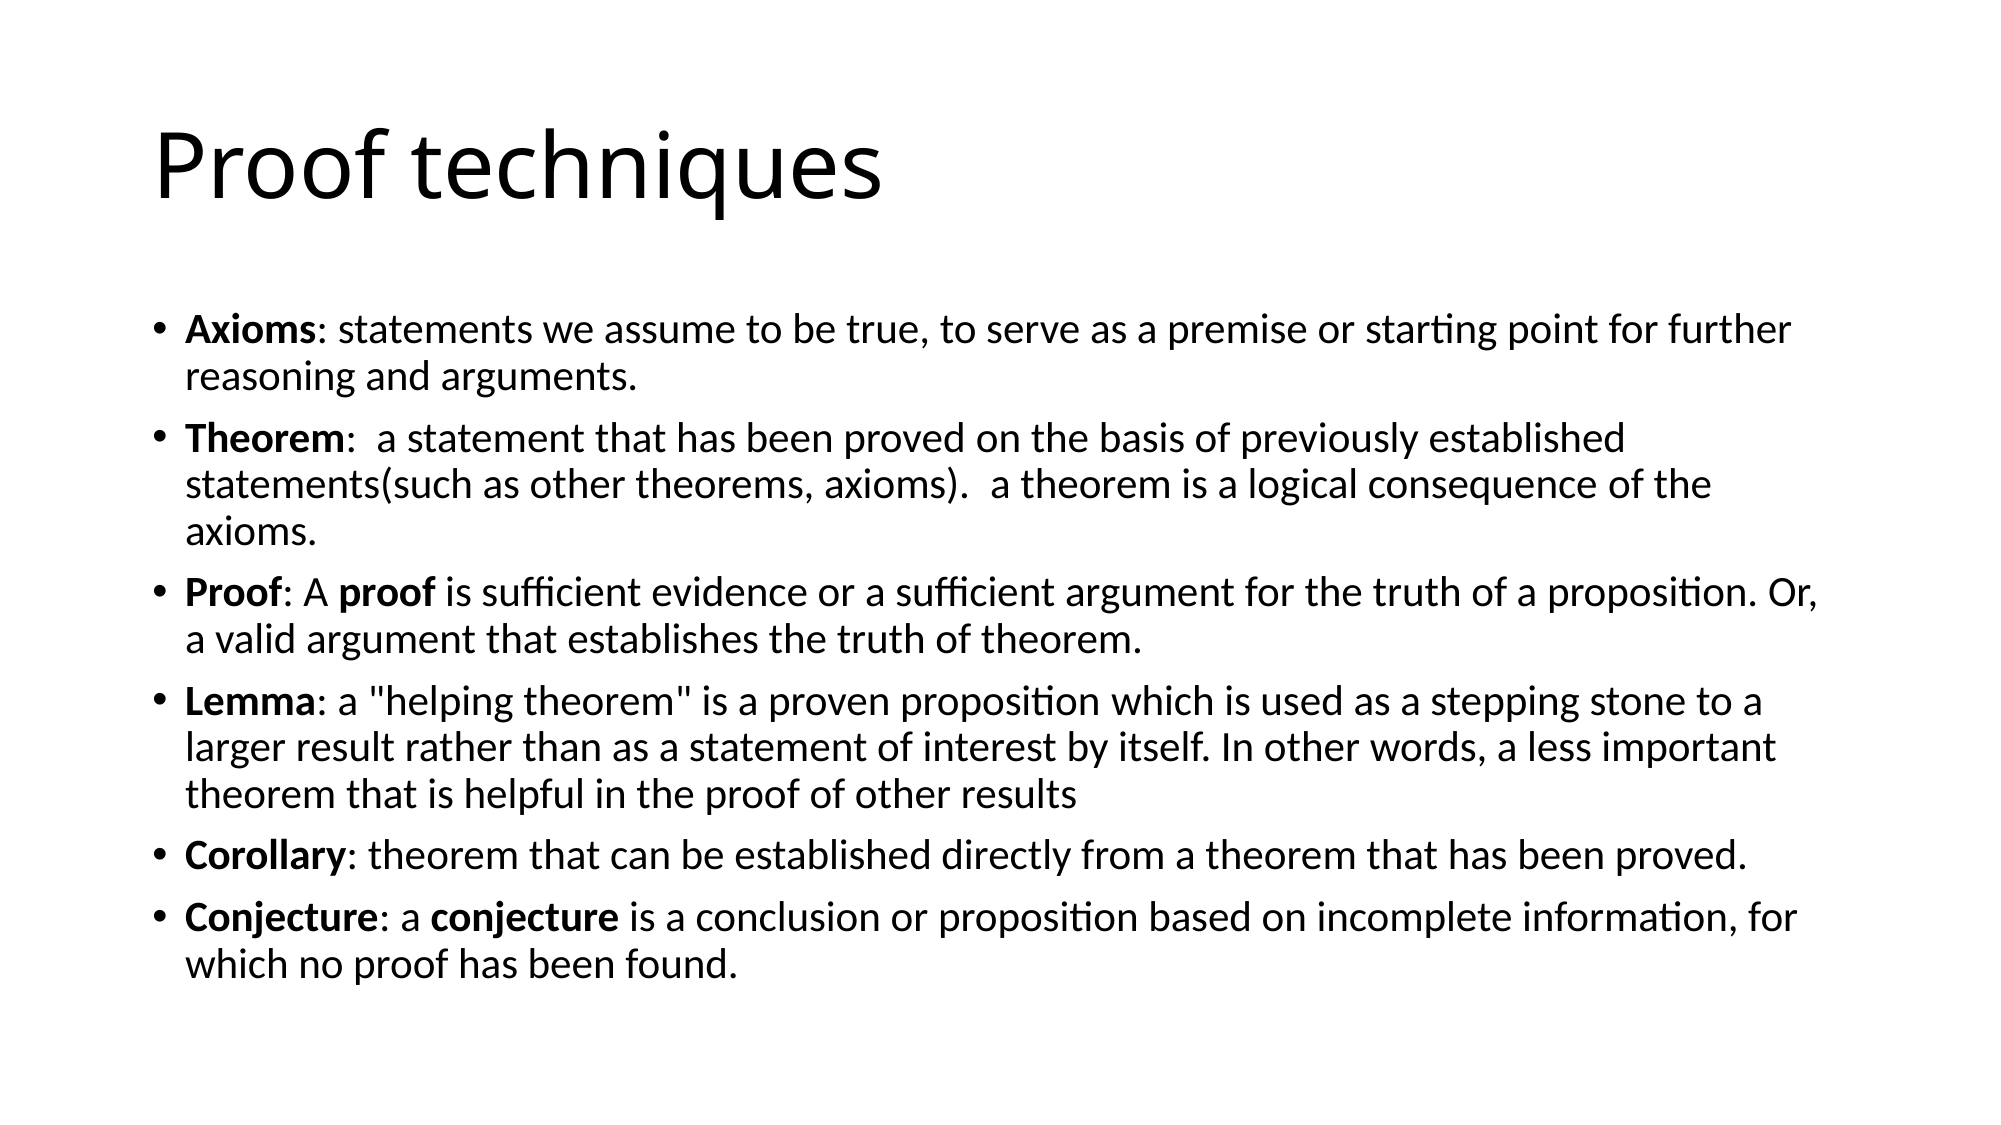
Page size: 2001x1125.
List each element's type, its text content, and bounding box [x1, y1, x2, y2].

list Axioms: statements we assume to be true, to serve as a premise or starting point for further reasoning and arguments. Theorem: a statement that has been proved on the basis of previously established statements(such as other theorems, axioms). a theorem is a logical consequence of the axioms. Proof: A proof is sufficient evidence or a sufficient argument for the truth of a proposition. Or, a valid argument that establishes the truth of theorem. Lemma: a "helping theorem" is a proven proposition which is used as a stepping stone to a larger result rather than as a statement of interest by itself. In other words, a less important theorem that is helpful in the proof of other results Corollary: theorem that can be established directly from a theorem that has been proved. Conjecture: a conjecture is a conclusion or proposition based on incomplete information, for which no proof has been found. [137, 299, 1863, 1014]
title Proof techniques [137, 59, 1863, 278]
